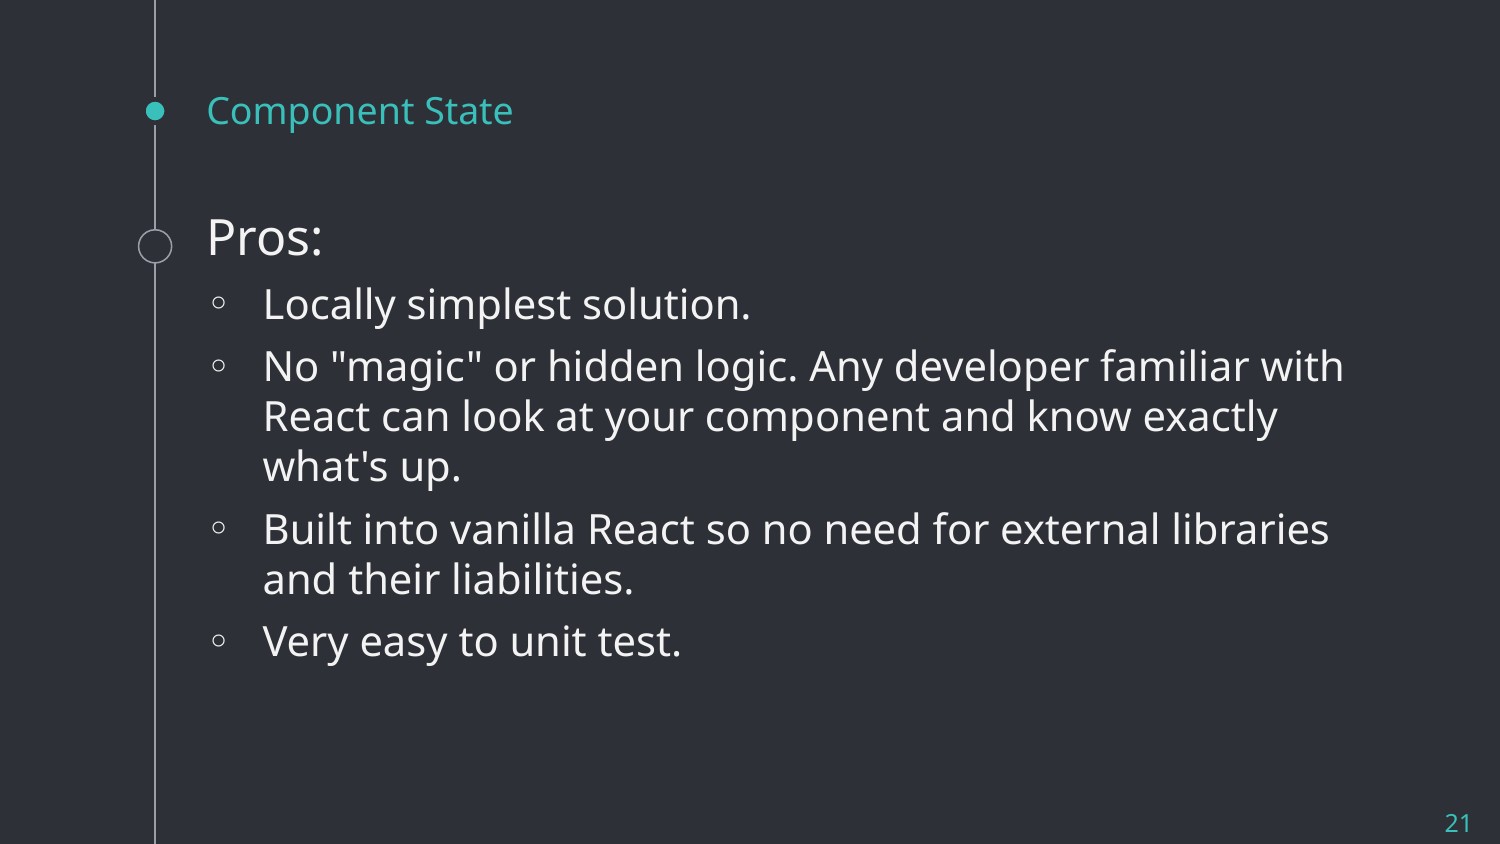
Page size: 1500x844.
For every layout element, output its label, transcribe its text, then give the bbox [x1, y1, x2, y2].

slide_number 21 [1398, 792, 1489, 844]
title Component State [191, 90, 1317, 147]
list Pros: Locally simplest solution. No "magic" or hidden logic. Any developer familiar with React can look at your component and know exactly what's up. Built into vanilla React so no need for external libraries and their liabilities. Very easy to unit test. [191, 189, 1399, 802]
